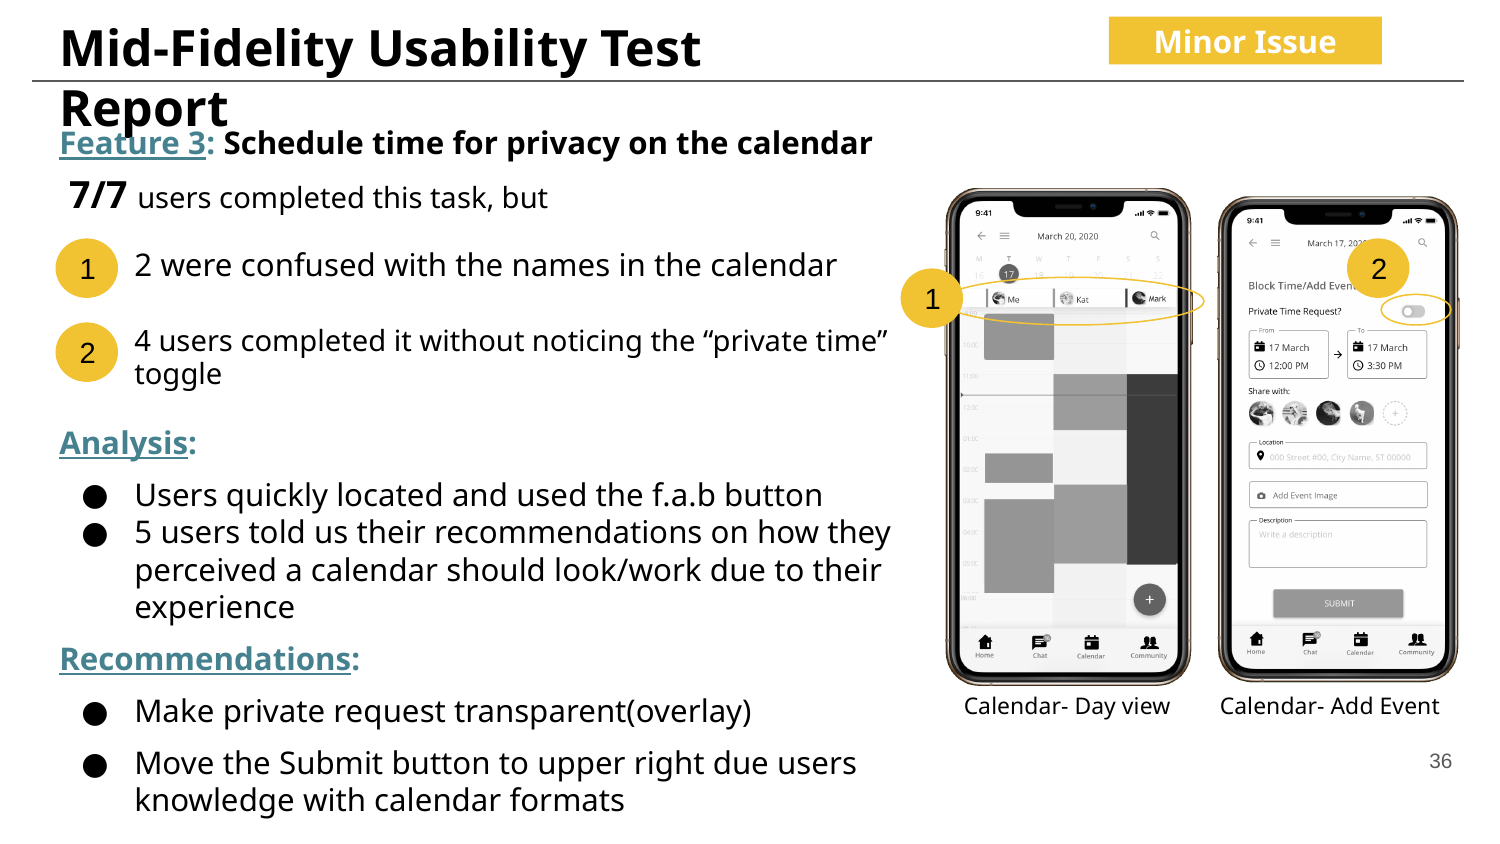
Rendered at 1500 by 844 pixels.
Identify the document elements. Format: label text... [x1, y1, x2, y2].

slide_number ‹#› [1377, 727, 1468, 792]
picture [1204, 188, 1467, 688]
text_box 1 [900, 268, 930, 328]
text_box Mid-Fidelity Usability Test Report [44, 1, 888, 80]
text_box Analysis: Users quickly located and used the f.a.b button 5 users told us their recommendations on how they perceived a calendar should look/work due to their experience Recommendations: Make private request transparent(overlay) Move the Submit button to upper right due users knowledge with calendar formats [44, 407, 918, 826]
picture [936, 180, 1199, 693]
text_box 2 [55, 322, 118, 382]
text_box 1 [55, 238, 118, 298]
text_box Minor Issue [1108, 16, 1382, 65]
text_box Calendar- Day view [930, 695, 1193, 739]
text_box Calendar- Add Event [1193, 694, 1467, 739]
text_box Feature 3: Schedule time for privacy on the calendar 7/7 users completed this task, but 2 were confused with the names in the calendar 4 users completed it without noticing the “private time” toggle [44, 111, 948, 171]
